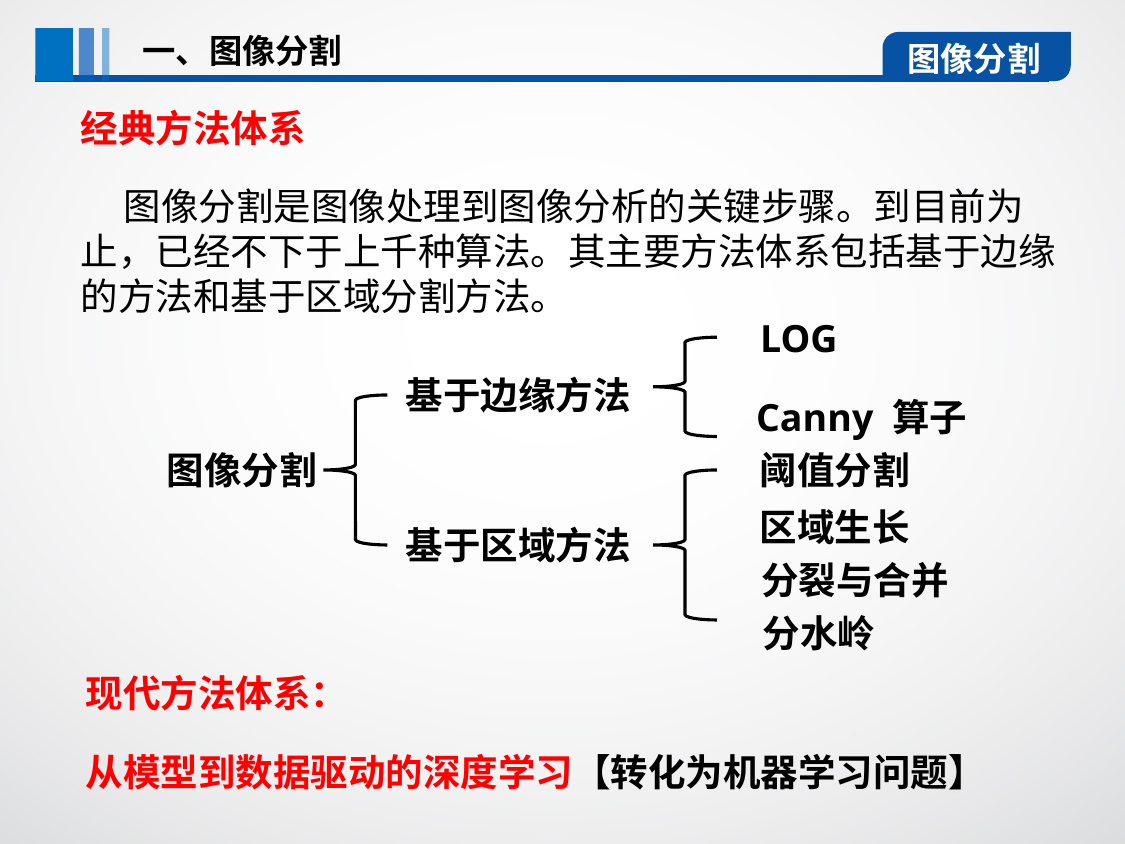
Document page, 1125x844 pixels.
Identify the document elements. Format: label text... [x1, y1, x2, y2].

text_box 现代方法体系： 从模型到数据驱动的深度学习【转化为机器学习问题】 [68, 663, 1125, 802]
text_box 图像分割 [892, 31, 1067, 86]
text_box 经典方法体系 图像分割是图像处理到图像分析的关键步骤。到目前为止，已经不下于上千种算法。其主要方法体系包括基于边缘的方法和基于区域分割方法。 [63, 97, 1075, 371]
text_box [149, 307, 980, 664]
picture [0, 0, 1125, 844]
text_box 一、图像分割 [75, 22, 410, 78]
